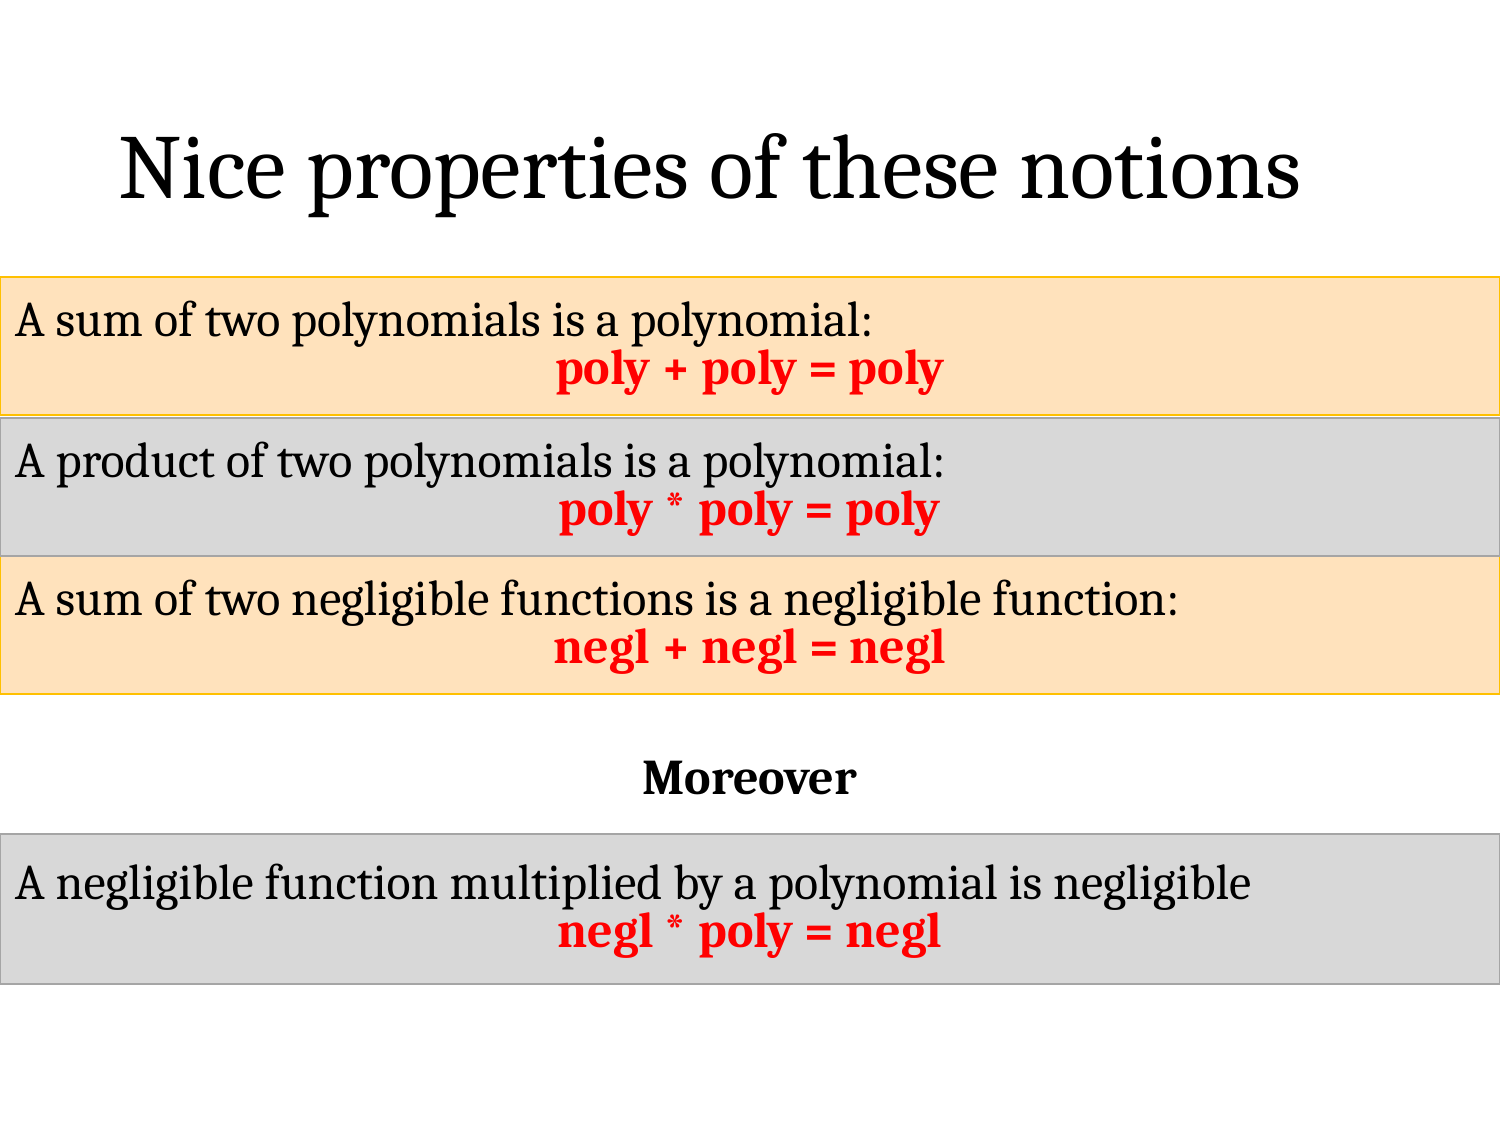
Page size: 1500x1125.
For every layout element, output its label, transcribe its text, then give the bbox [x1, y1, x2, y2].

text_box A sum of two negligible functions is a negligible function: negl + negl = negl [0, 557, 1500, 695]
text_box A negligible function multiplied by a polynomial is negligible negl * poly = negl [0, 833, 1500, 985]
text_box A product of two polynomials is a polynomial: poly * poly = poly [0, 417, 1500, 557]
text_box A sum of two polynomials is a polynomial: poly + poly = poly [0, 276, 1500, 416]
text_box Moreover [627, 736, 873, 812]
title Nice properties of these notions [103, 59, 1397, 278]
